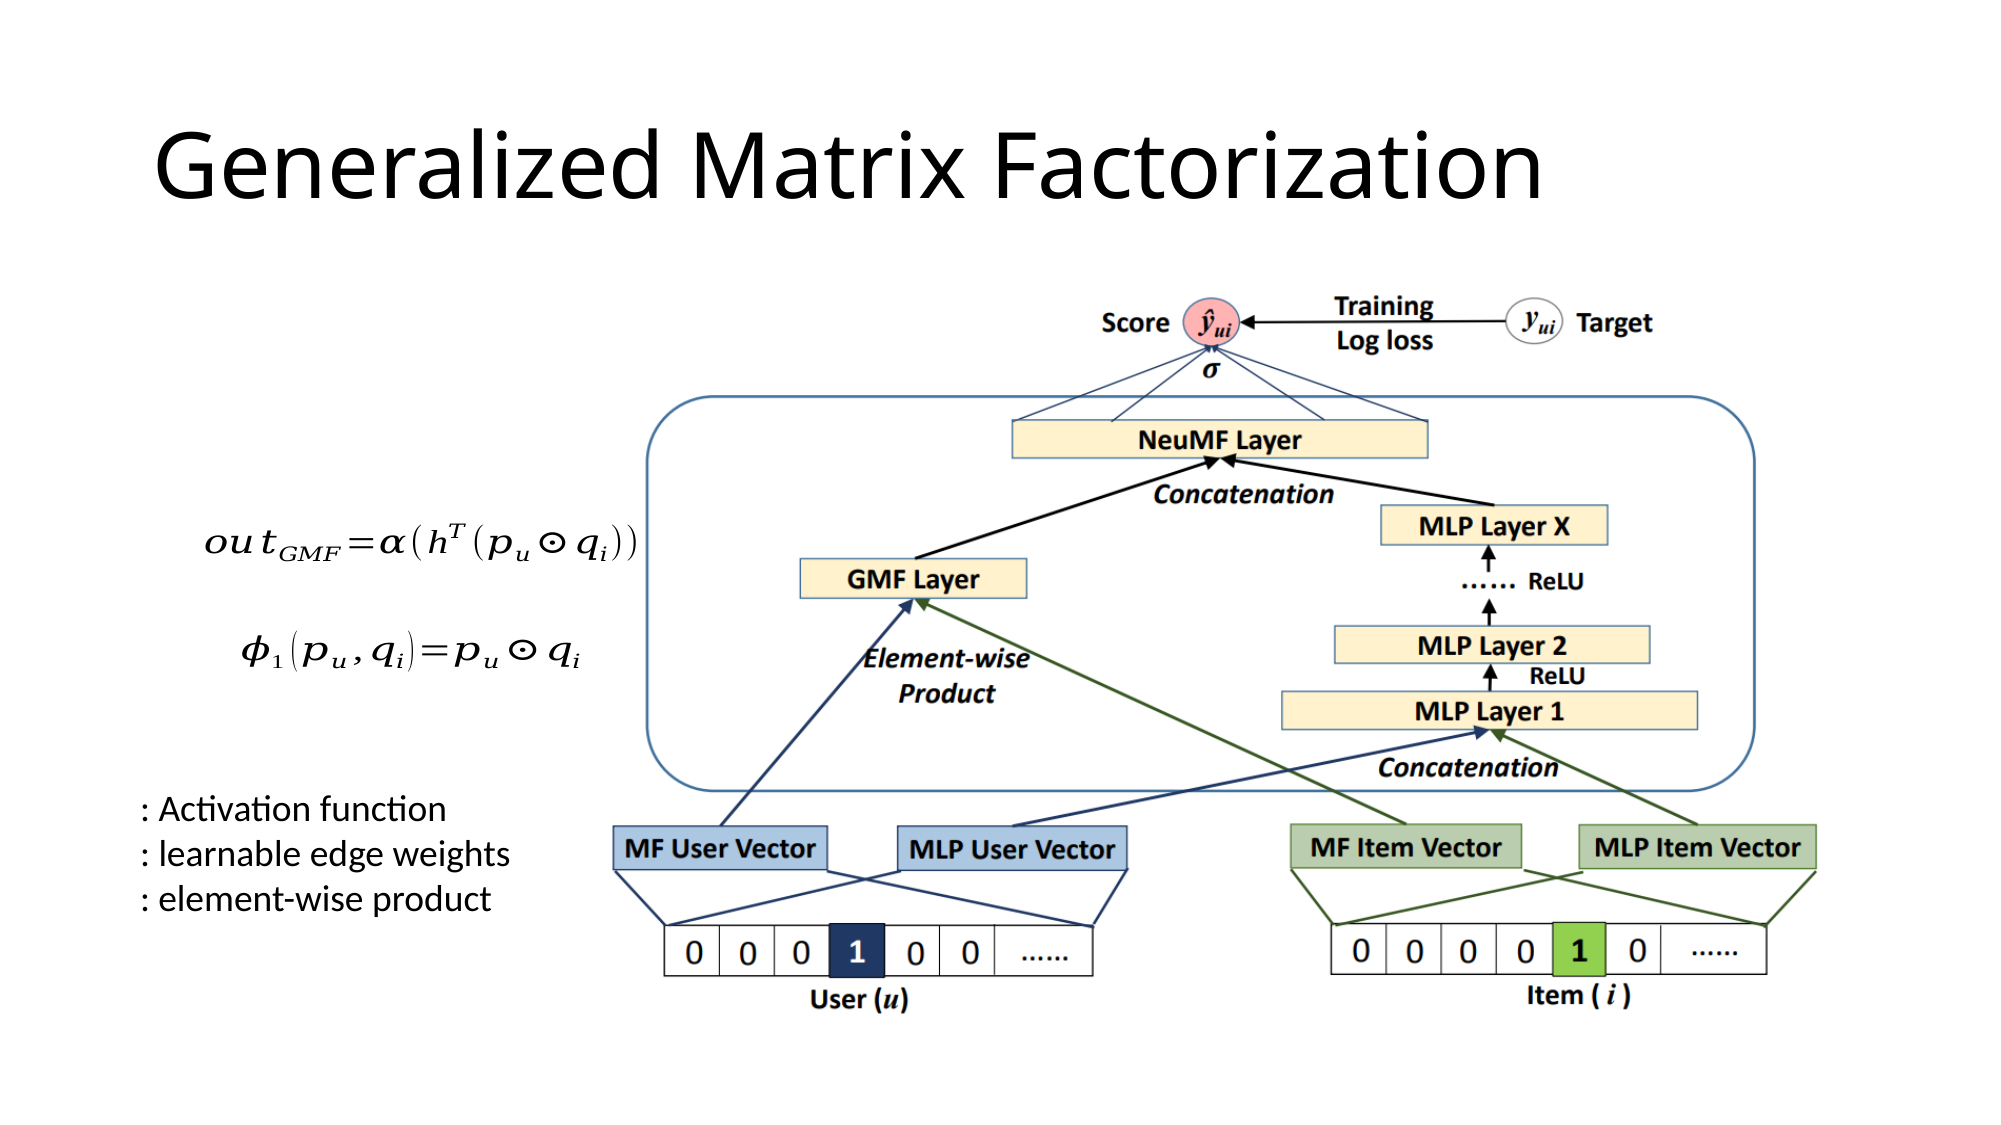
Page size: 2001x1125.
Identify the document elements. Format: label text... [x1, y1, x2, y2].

title Generalized Matrix Factorization [137, 59, 1863, 278]
picture [581, 260, 1834, 1027]
